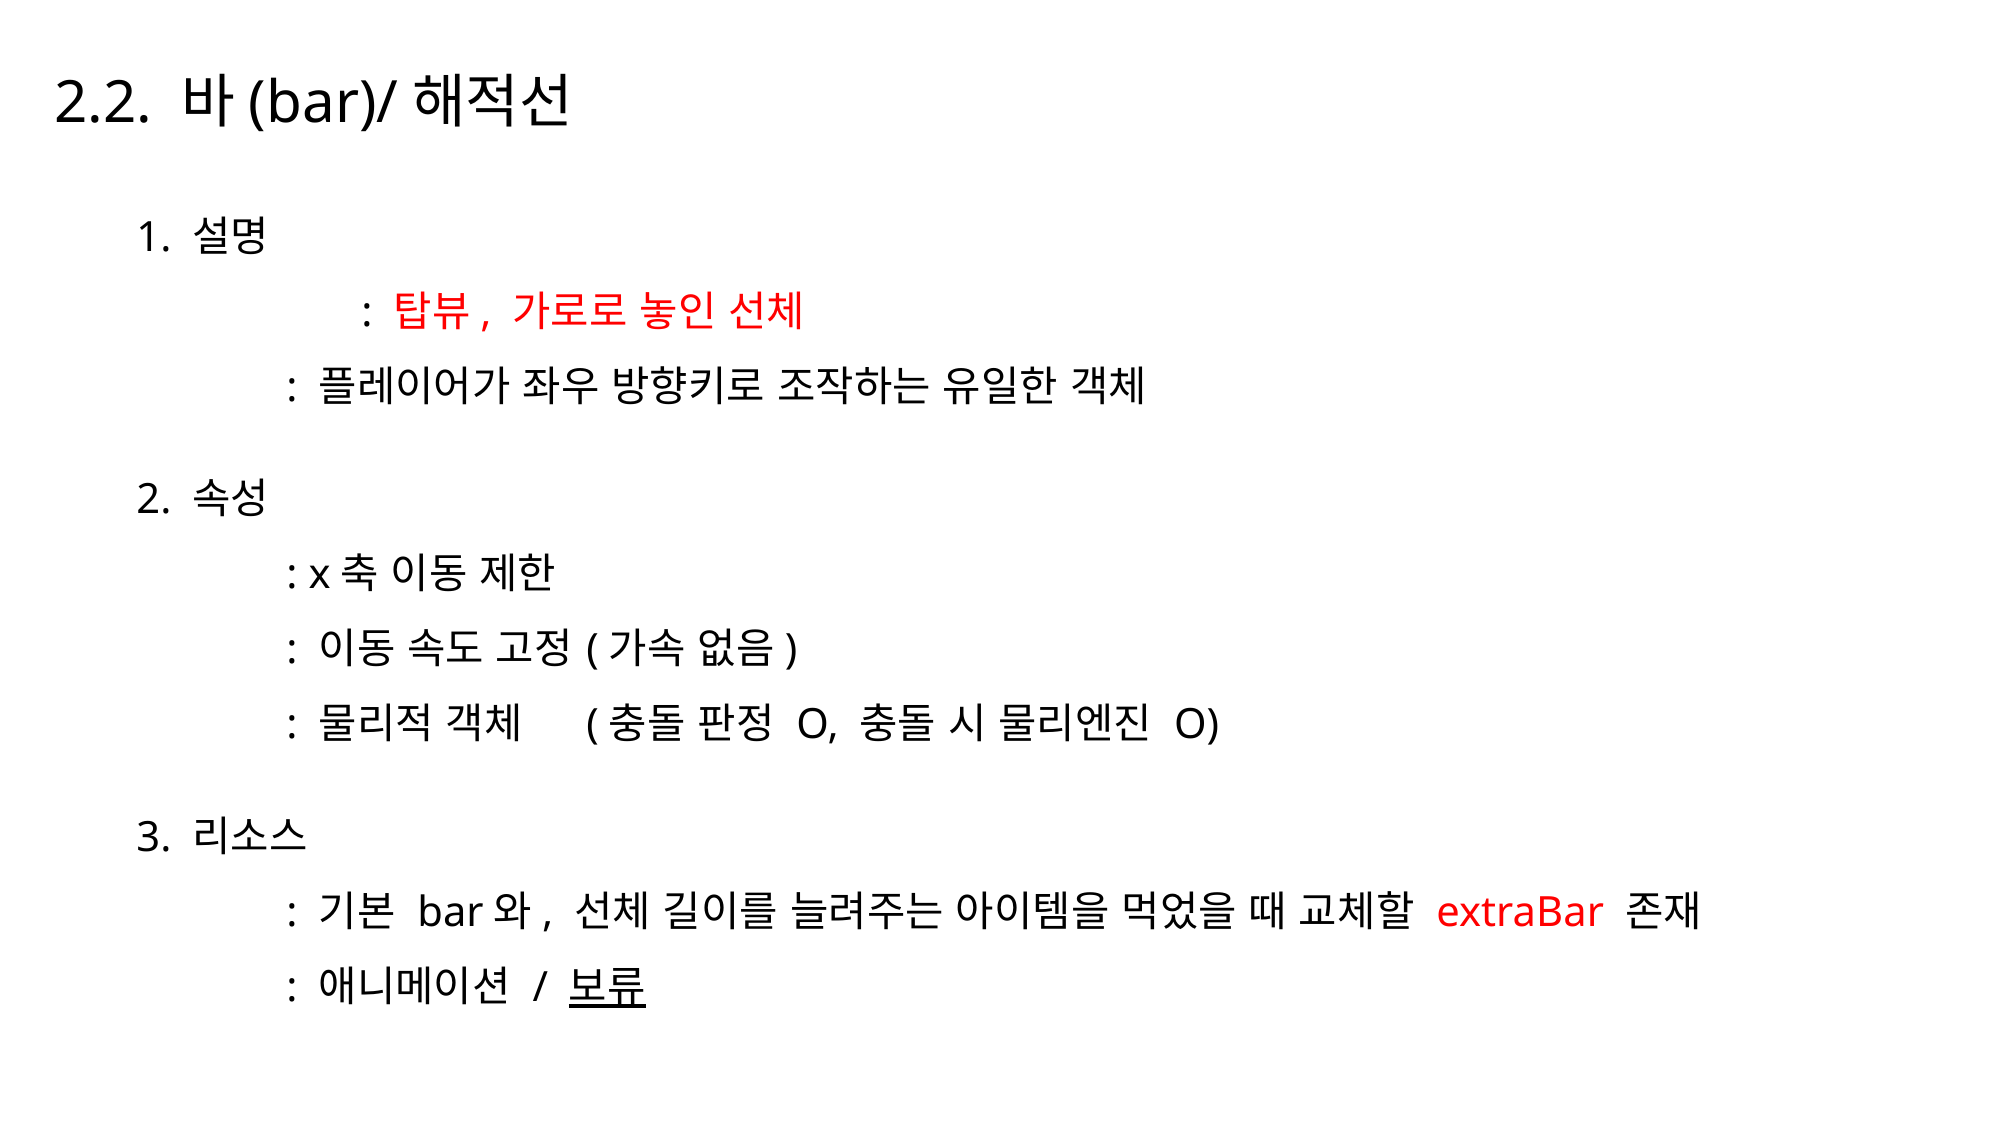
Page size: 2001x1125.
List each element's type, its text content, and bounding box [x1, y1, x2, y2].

text_box 2.2. 바(bar)/해적선 [39, 56, 588, 141]
text_box 1. 설명 : 탑뷰, 가로로 놓인 선체 : 플레이어가 좌우 방향키로 조작하는 유일한 객체 2. 속성 : x축 이동 제한 : 이동 속도 고정 (가속 없음) : 물리적 객체 (충돌 판정 O, 충돌 시 물리엔진 O) 3. 리소스 : 기본 bar와, 선체 길이를 늘려주는 아이템을 먹었을 때 교체할 extraBar 존재 : 애니메이션 / 보류 [121, 177, 2000, 1017]
